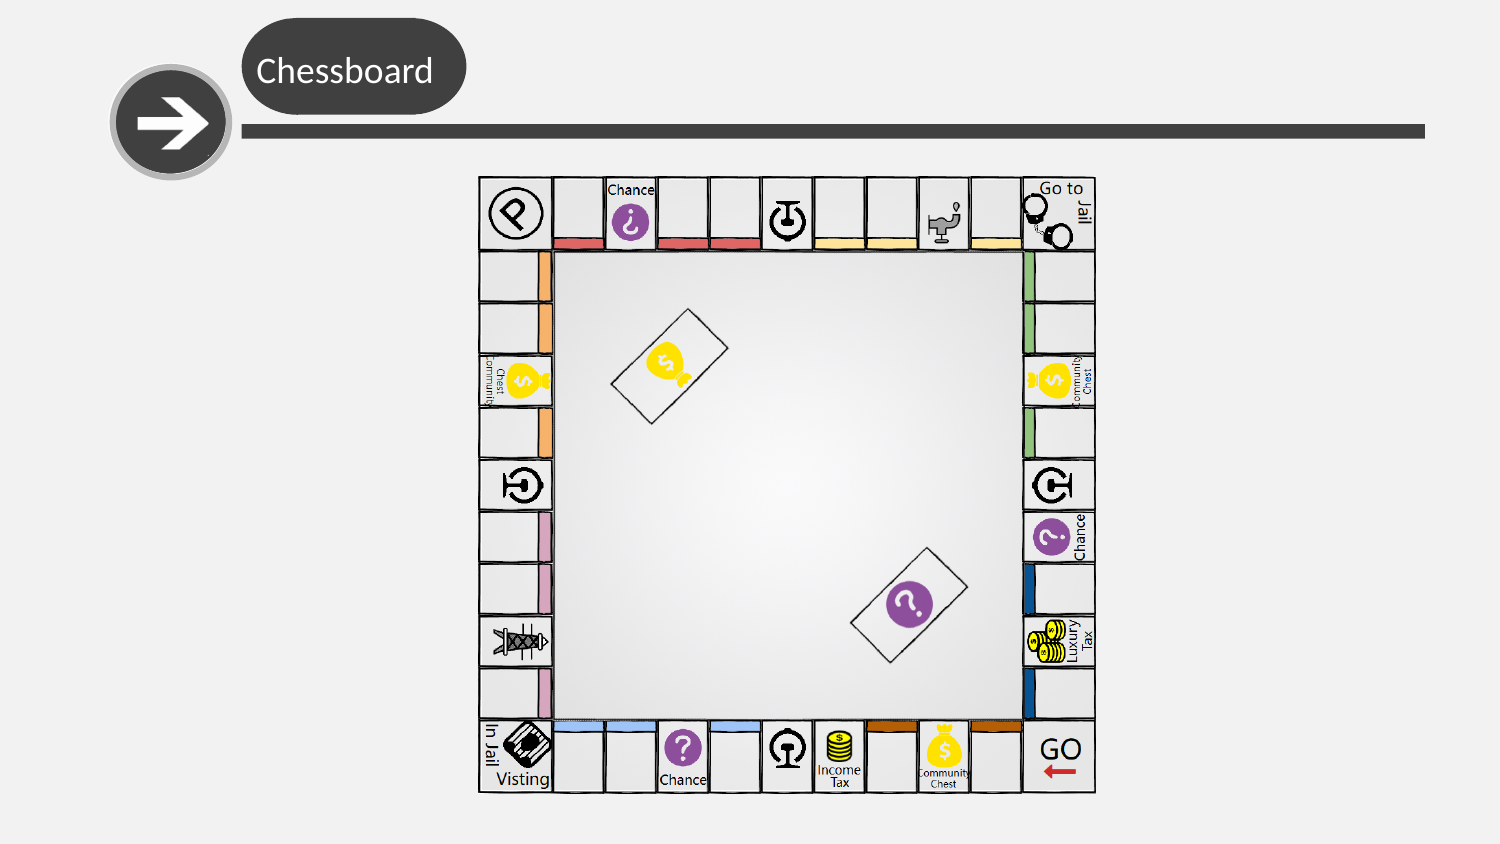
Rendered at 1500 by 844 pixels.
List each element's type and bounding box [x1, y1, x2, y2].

text_box [110, 65, 229, 178]
text_box [241, 17, 479, 115]
picture [478, 176, 1096, 795]
text_box [241, 123, 1426, 140]
